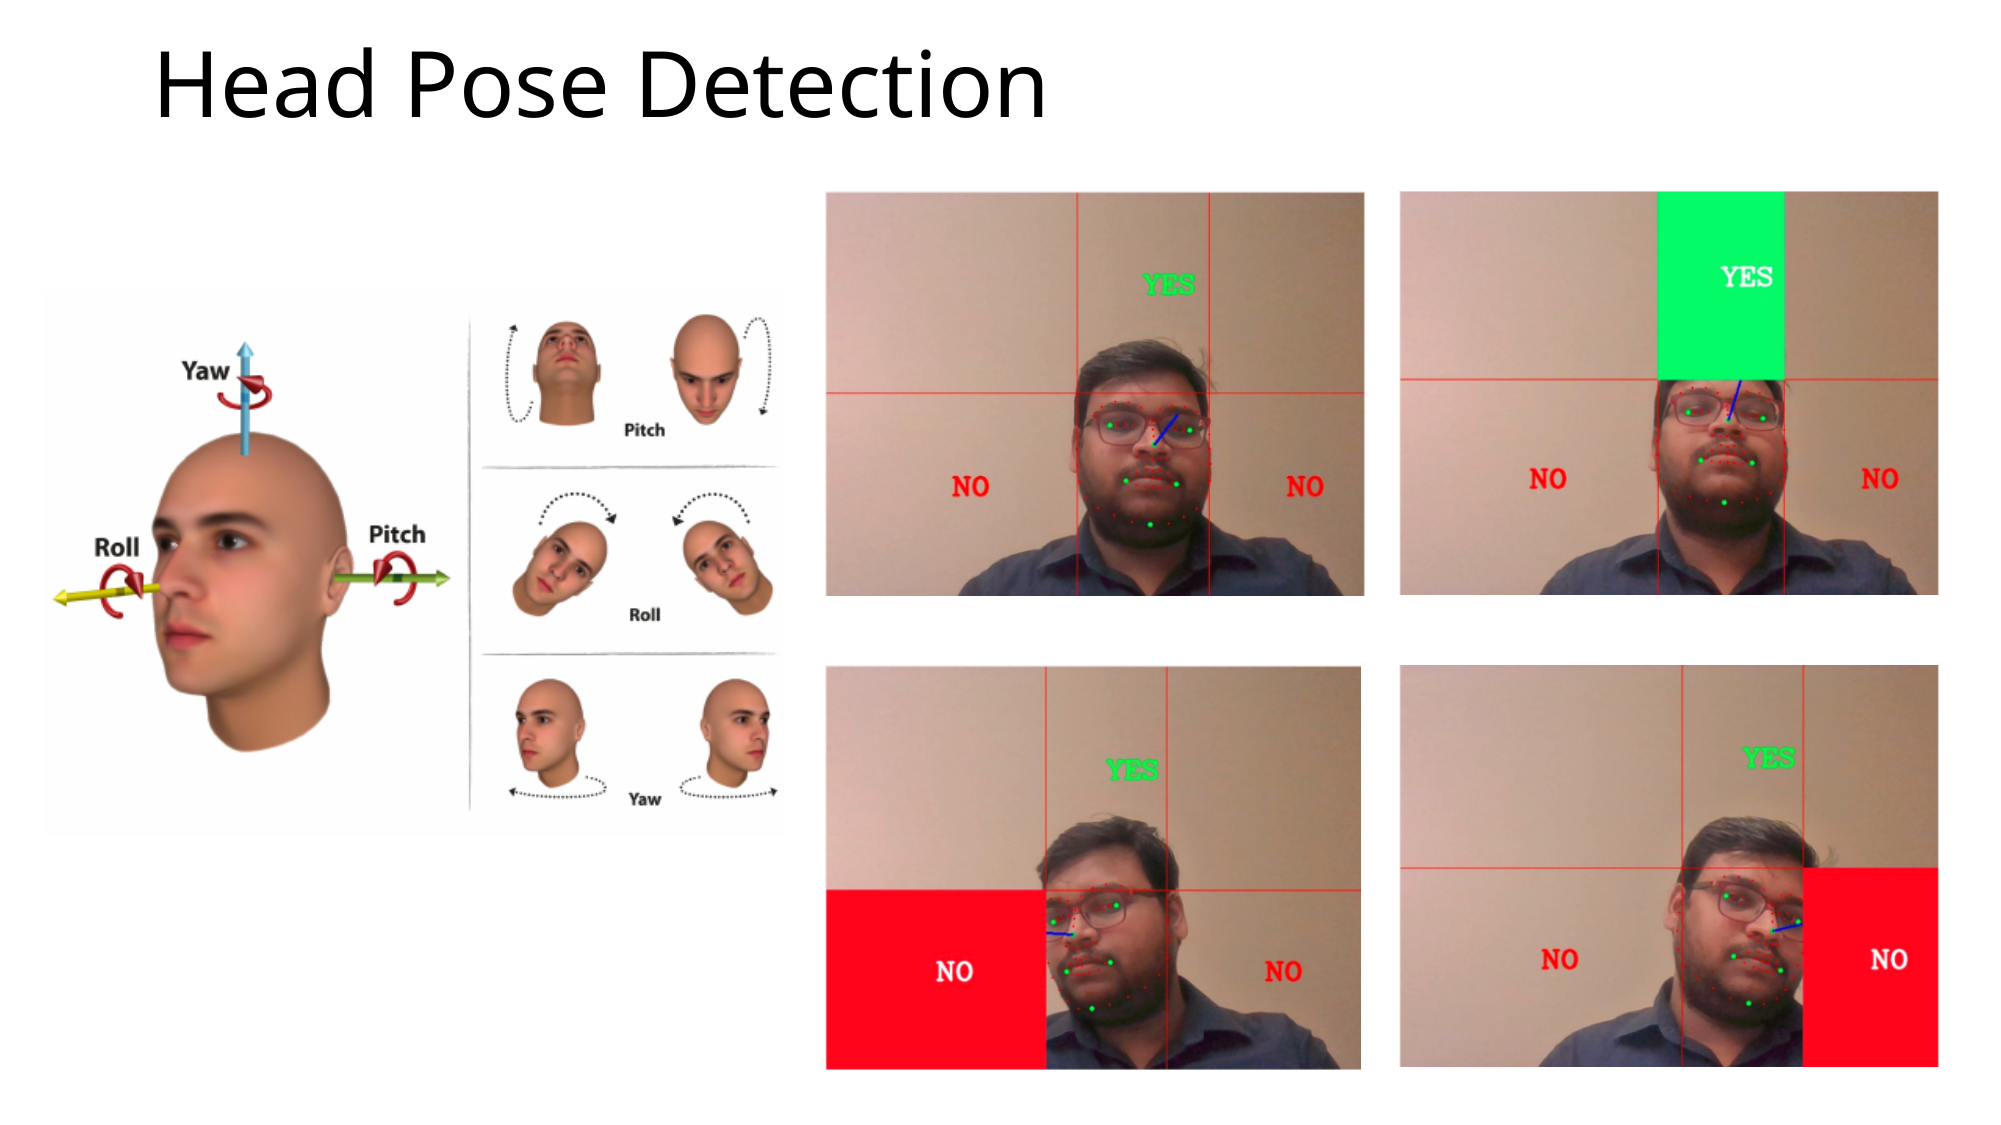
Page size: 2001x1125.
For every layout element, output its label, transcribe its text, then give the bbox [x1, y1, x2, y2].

picture [825, 665, 1361, 1070]
picture [1399, 665, 1939, 1067]
picture [1399, 191, 1939, 595]
picture [42, 288, 787, 837]
picture [825, 191, 1365, 596]
title Head Pose Detection [137, 0, 1863, 199]
